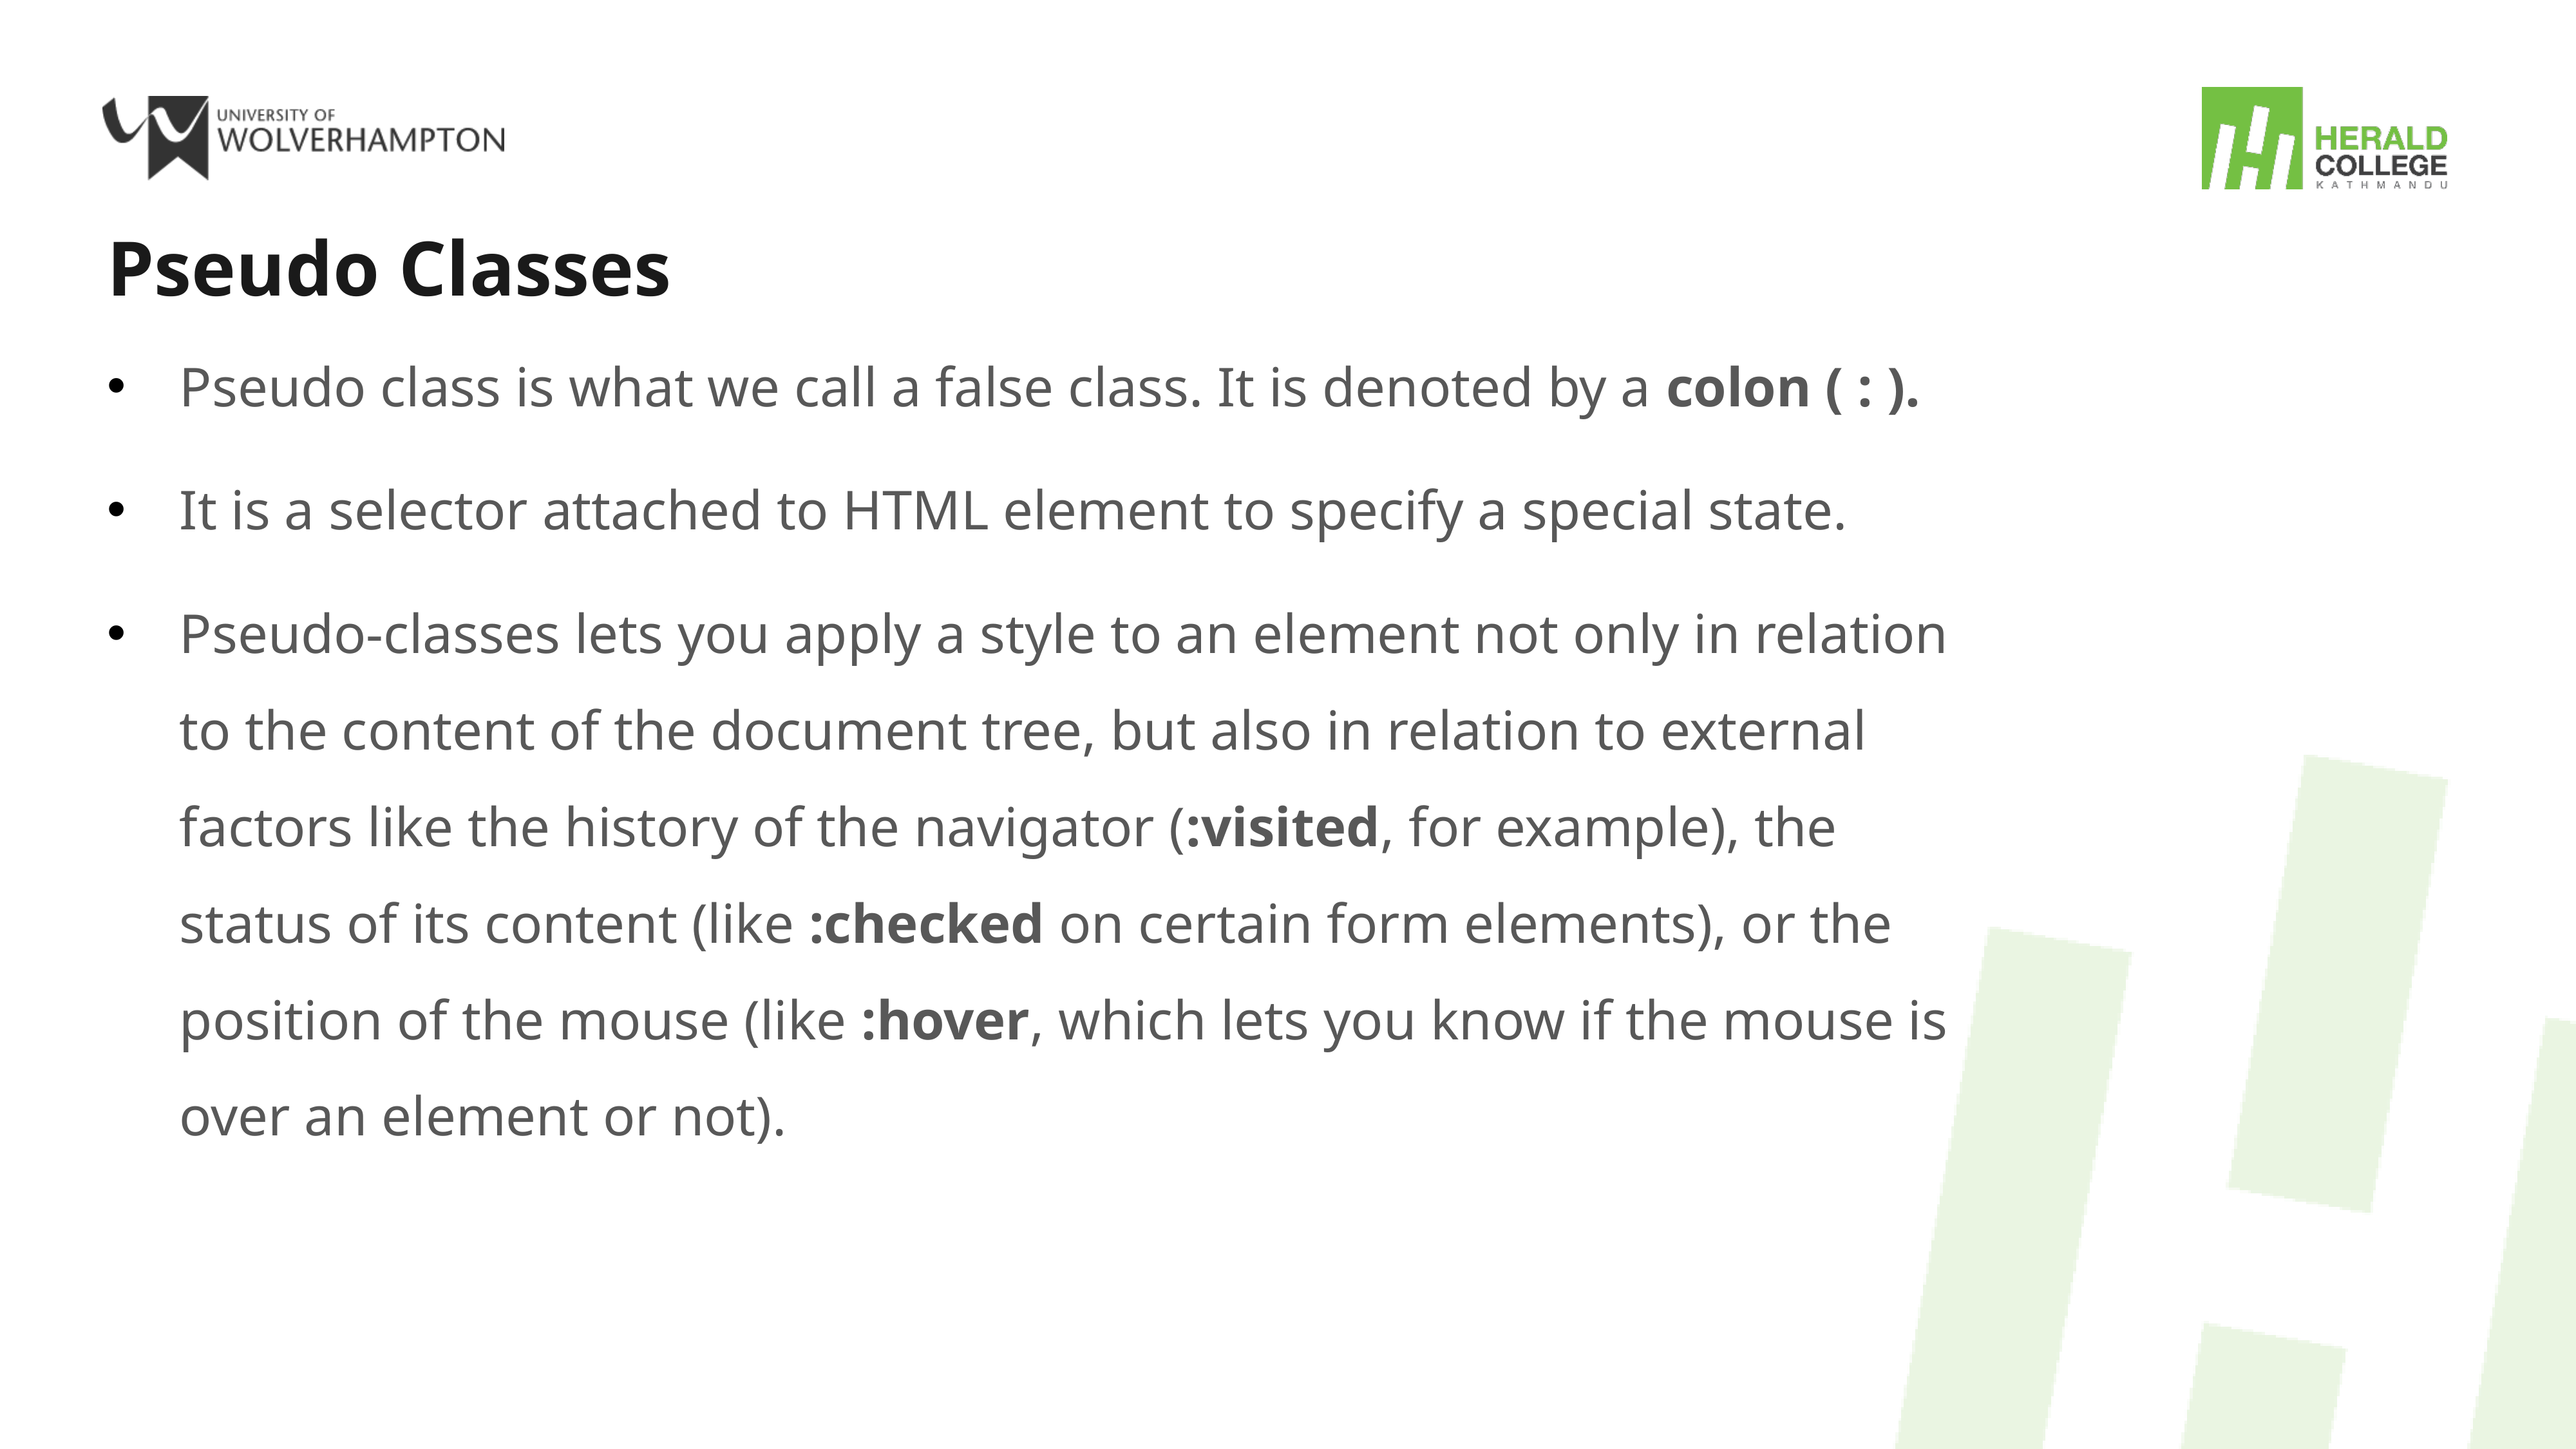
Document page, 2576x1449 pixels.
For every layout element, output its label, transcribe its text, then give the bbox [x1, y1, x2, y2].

picture [102, 96, 504, 180]
picture [1879, 755, 2576, 1449]
subtitle Pseudo class is what we call a false class. It is denoted by a colon ( : ). It is a selector attached to HTML element to specify a special state. Pseudo-classes lets you apply a style to an element not only in relation to the content of the document tree, but also in relation to external factors like the history of the navigator (:visited, for example), the status of its content (like :checked on certain form elements), or the position of the mouse (like :hover, which lets you know if the mouse is over an element or not). [86, 310, 2021, 1365]
picture [2202, 87, 2447, 189]
title Pseudo Classes [86, 224, 1846, 310]
